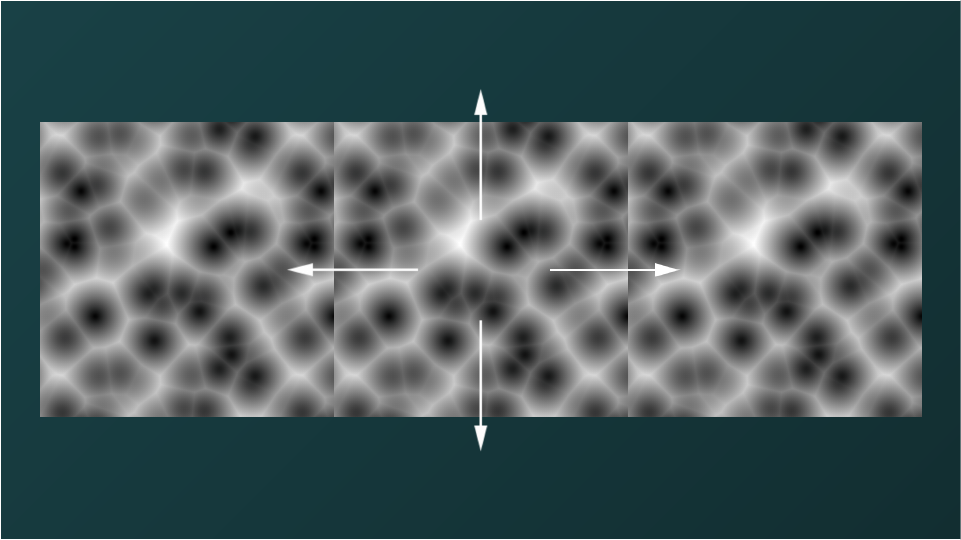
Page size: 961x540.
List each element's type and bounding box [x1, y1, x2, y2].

picture [700, 122, 922, 418]
picture [40, 122, 267, 418]
text_box [267, 68, 700, 471]
